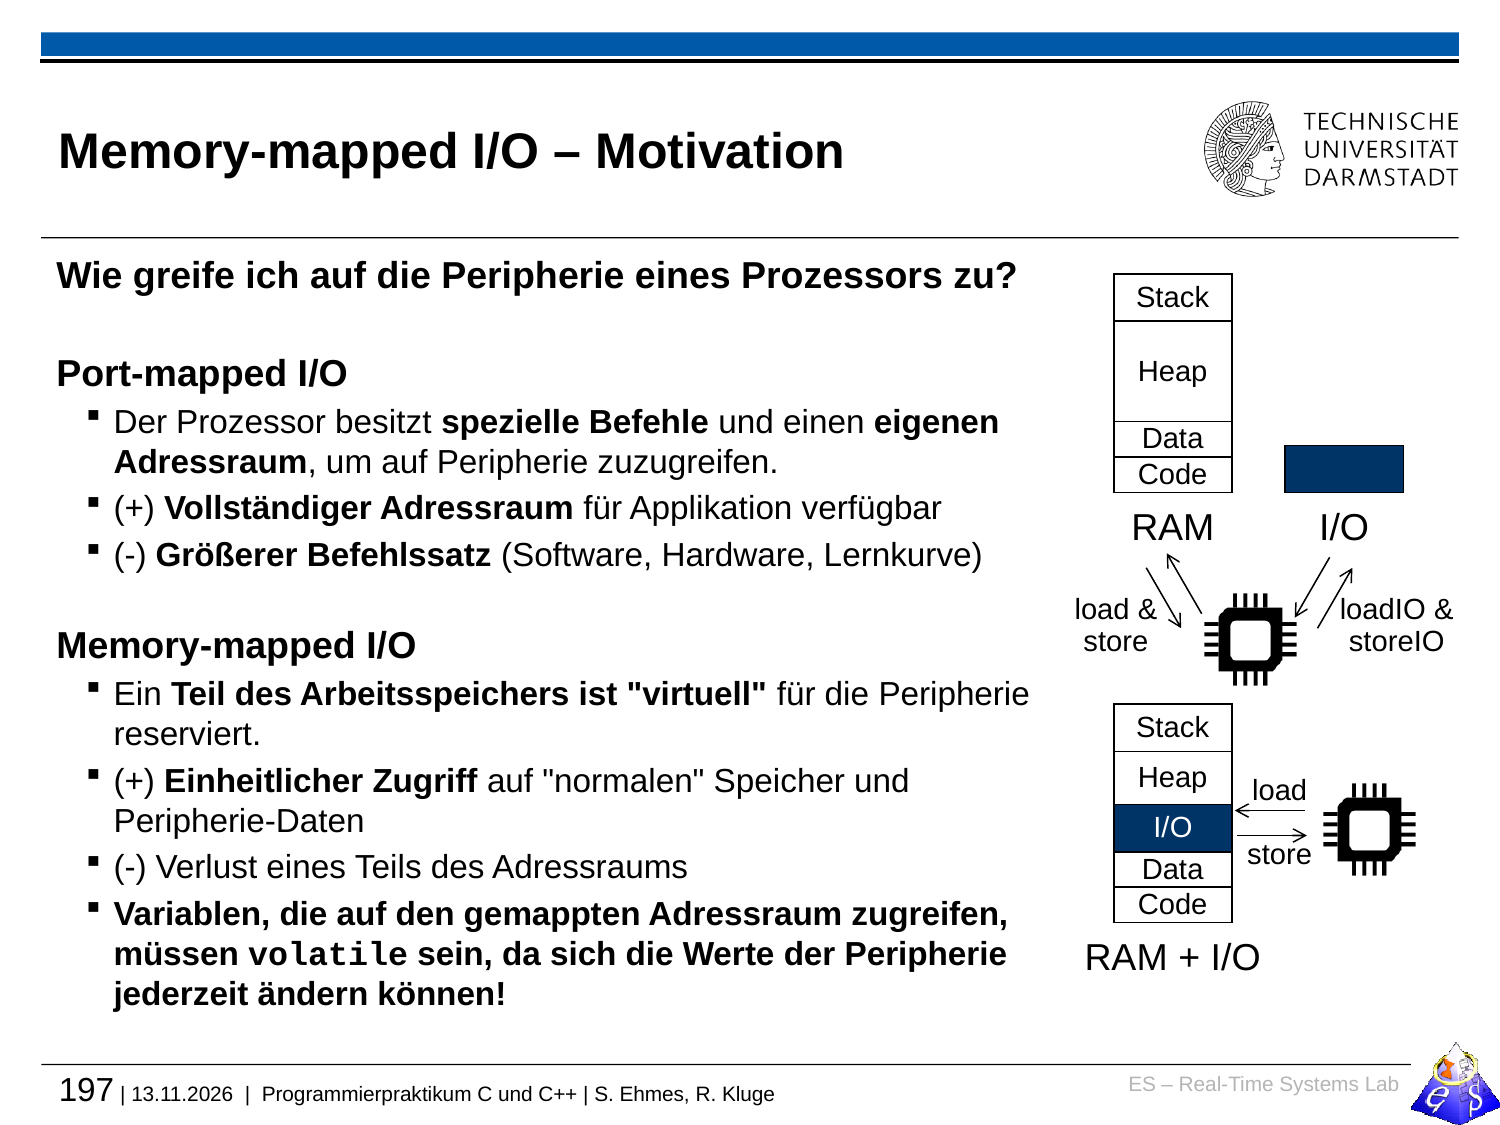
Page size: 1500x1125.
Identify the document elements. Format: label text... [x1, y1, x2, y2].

picture [1317, 777, 1421, 882]
text_box [1285, 445, 1404, 493]
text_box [1113, 273, 1233, 558]
text_box loadIO & storeIO [1324, 585, 1469, 666]
title Memory-mapped I/O – Motivation [58, 80, 1187, 218]
picture [1411, 1041, 1500, 1125]
picture [1187, 84, 1483, 214]
picture [1198, 587, 1302, 691]
text_box load & store [1059, 585, 1173, 666]
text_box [1137, 578, 1211, 604]
list Wie greife ich auf die Peripherie eines Prozessors zu? Port-mapped I/O Der Prozessor besitzt spezielle Befehle und einen eigenen Adressraum, um auf Peripherie zuzugreifen. (+) Vollständiger Adressraum für Applikation verfügbar (-) Größerer Befehlssatz (Software, Hardware, Lernkurve) Memory-mapped I/O Ein Teil des Arbeitsspeichers ist "virtuell" für die Peripherie reserviert. (+) Einheitlicher Zugriff auf "normalen" Speicher und Peripherie-Daten (-) Verlust eines Teils des Adressraums Variablen, die auf den gemappten Adressraum zugreifen, müssen volatile sein, da sich die Werte der Peripherie jederzeit ändern können! [41, 243, 1081, 1059]
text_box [1287, 580, 1360, 606]
text_box load store [1281, 766, 1328, 879]
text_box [1068, 703, 1278, 988]
text_box I/O [1304, 499, 1385, 557]
